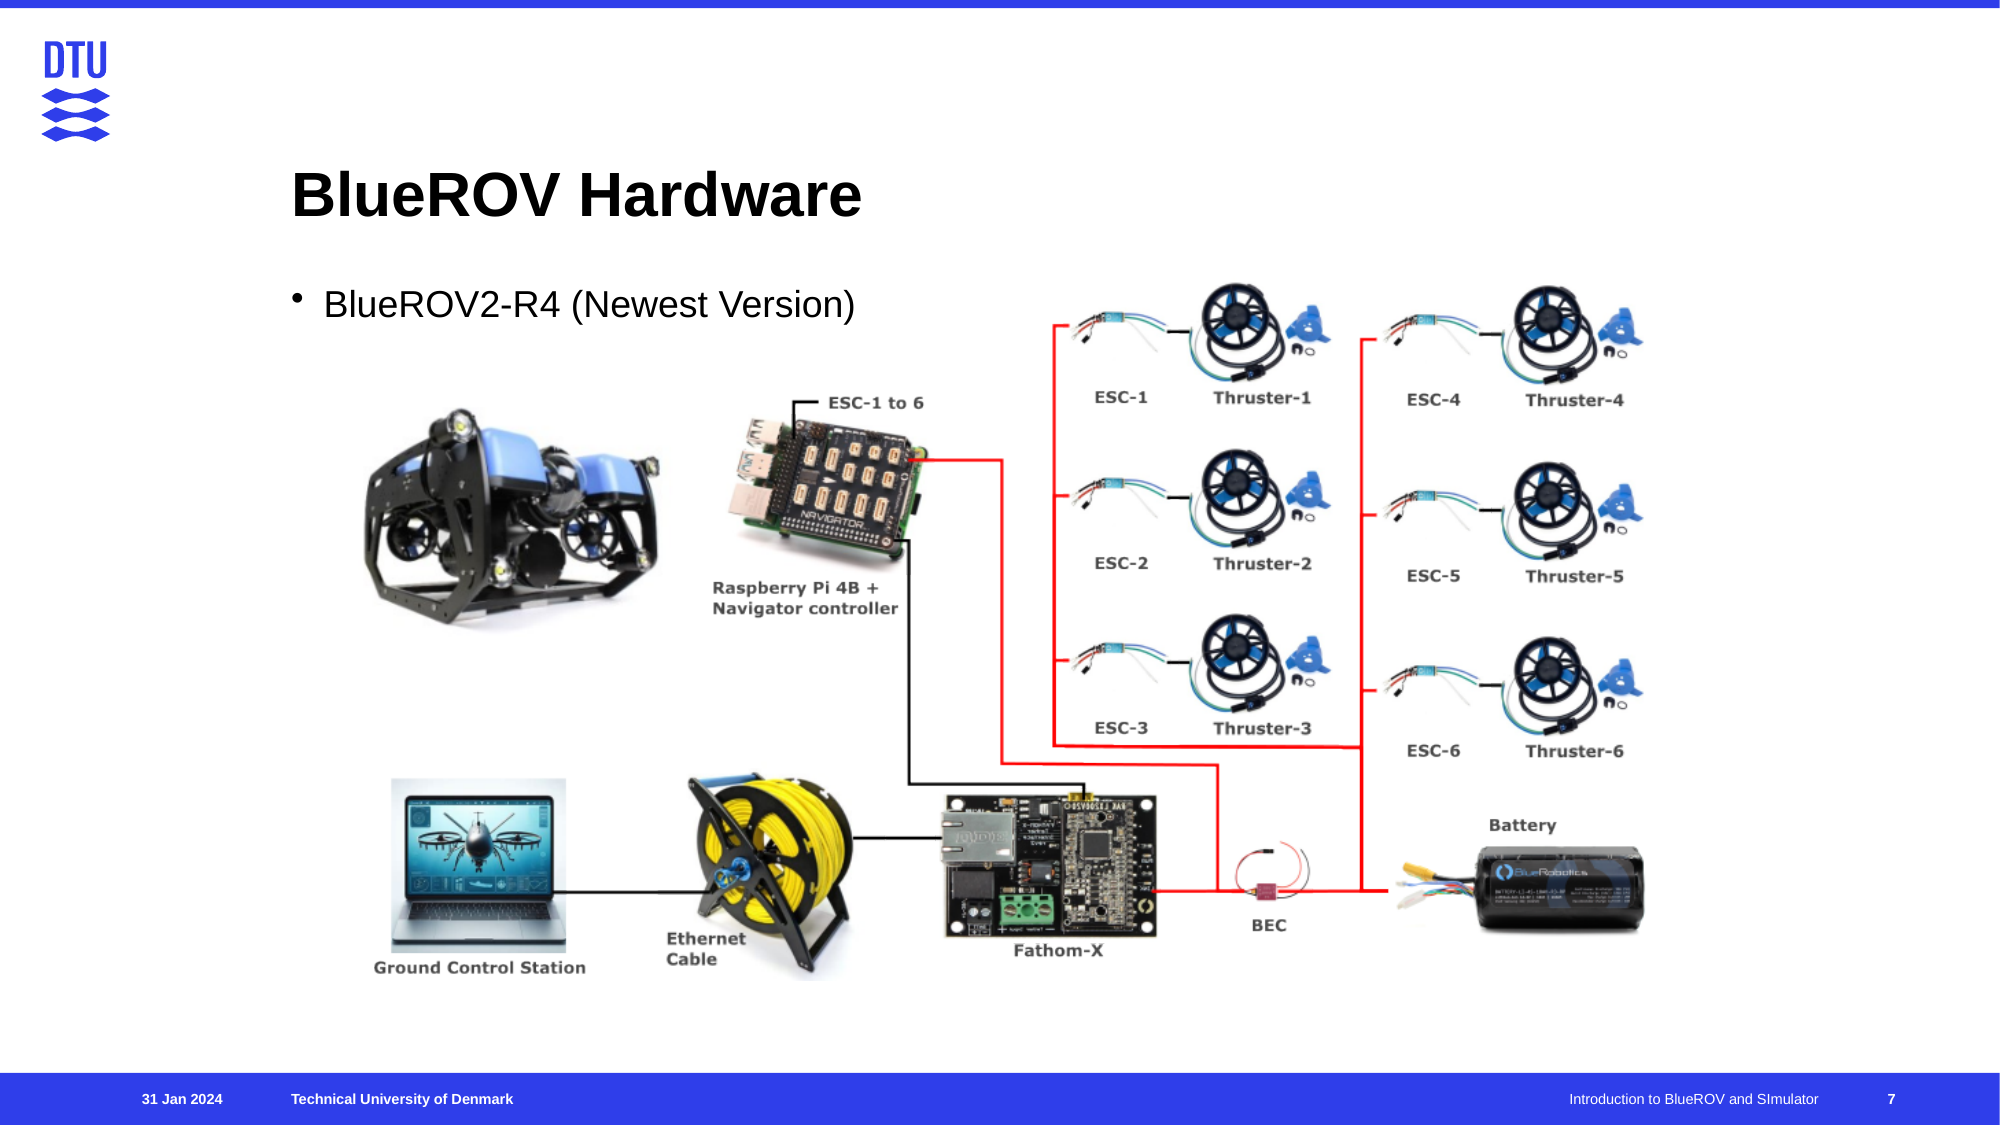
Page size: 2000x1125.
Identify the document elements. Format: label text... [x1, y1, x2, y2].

slide_number 7 [1887, 1073, 1959, 1125]
list BlueROV2-R4 (Newest Version) [291, 279, 980, 1026]
footer Introduction to BlueROV and SImulator [917, 1073, 1819, 1125]
title BlueROV Hardware [291, 69, 1819, 230]
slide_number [41, 1073, 223, 1125]
picture [358, 253, 1652, 981]
